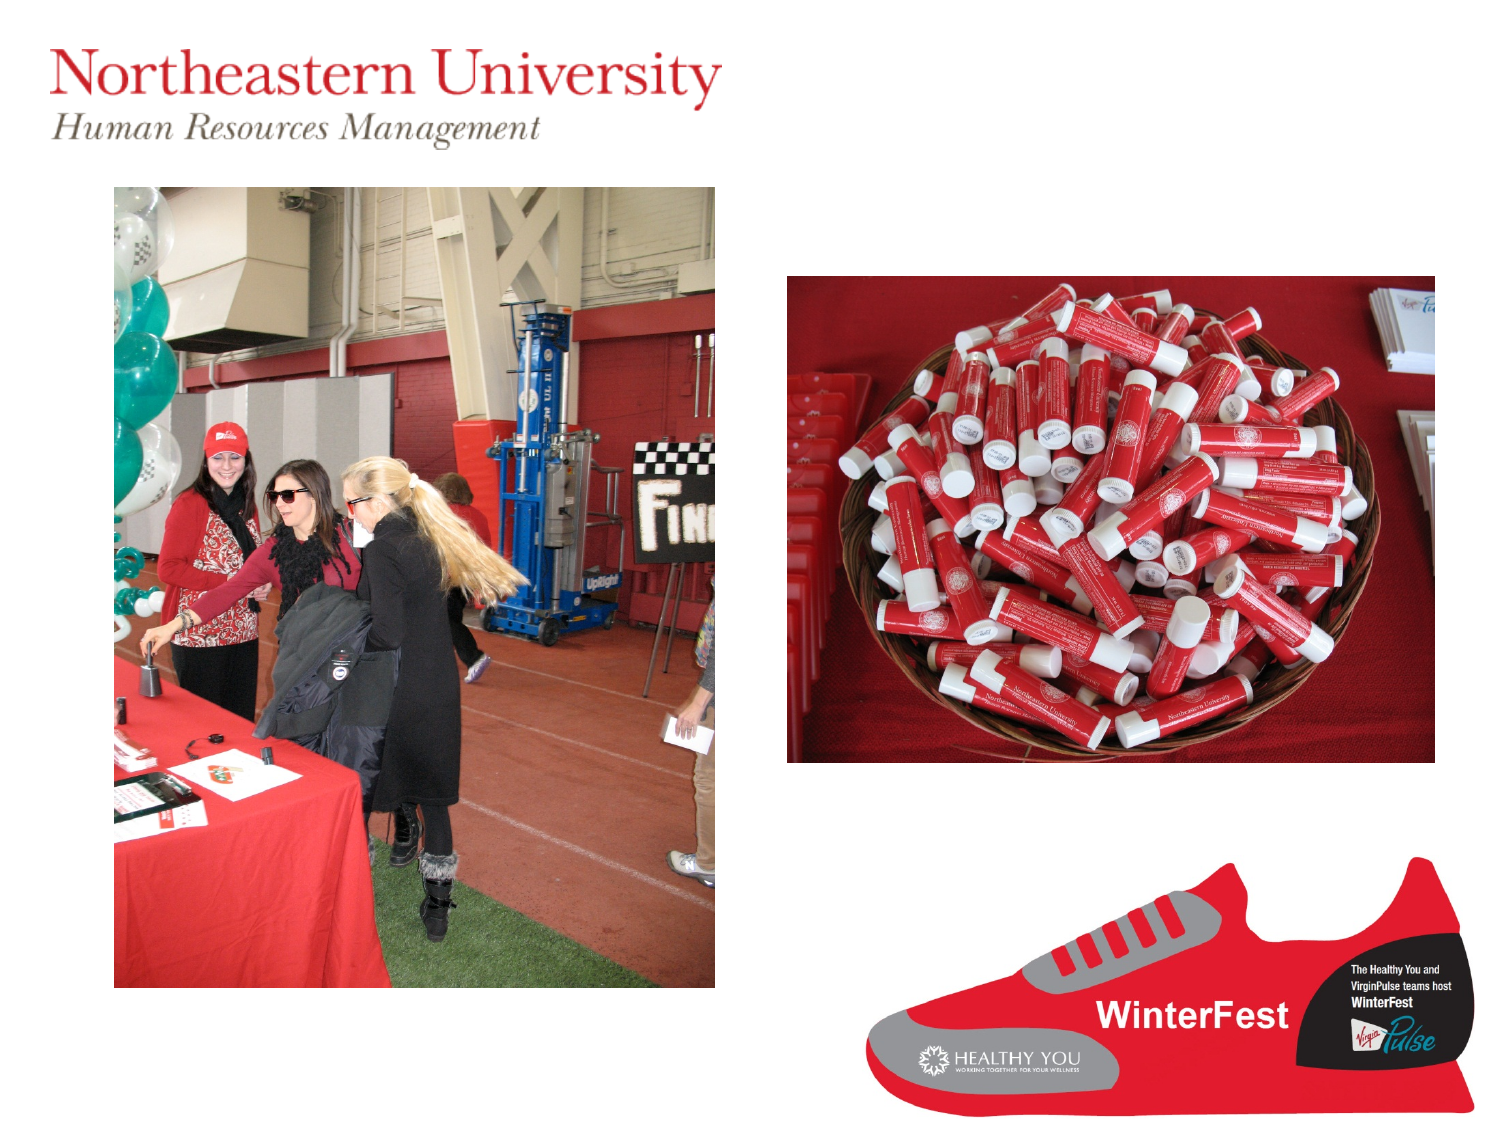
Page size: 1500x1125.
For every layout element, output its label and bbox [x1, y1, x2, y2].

picture [114, 187, 715, 988]
picture [787, 276, 1436, 763]
picture [50, 49, 722, 150]
picture [862, 855, 1475, 1119]
